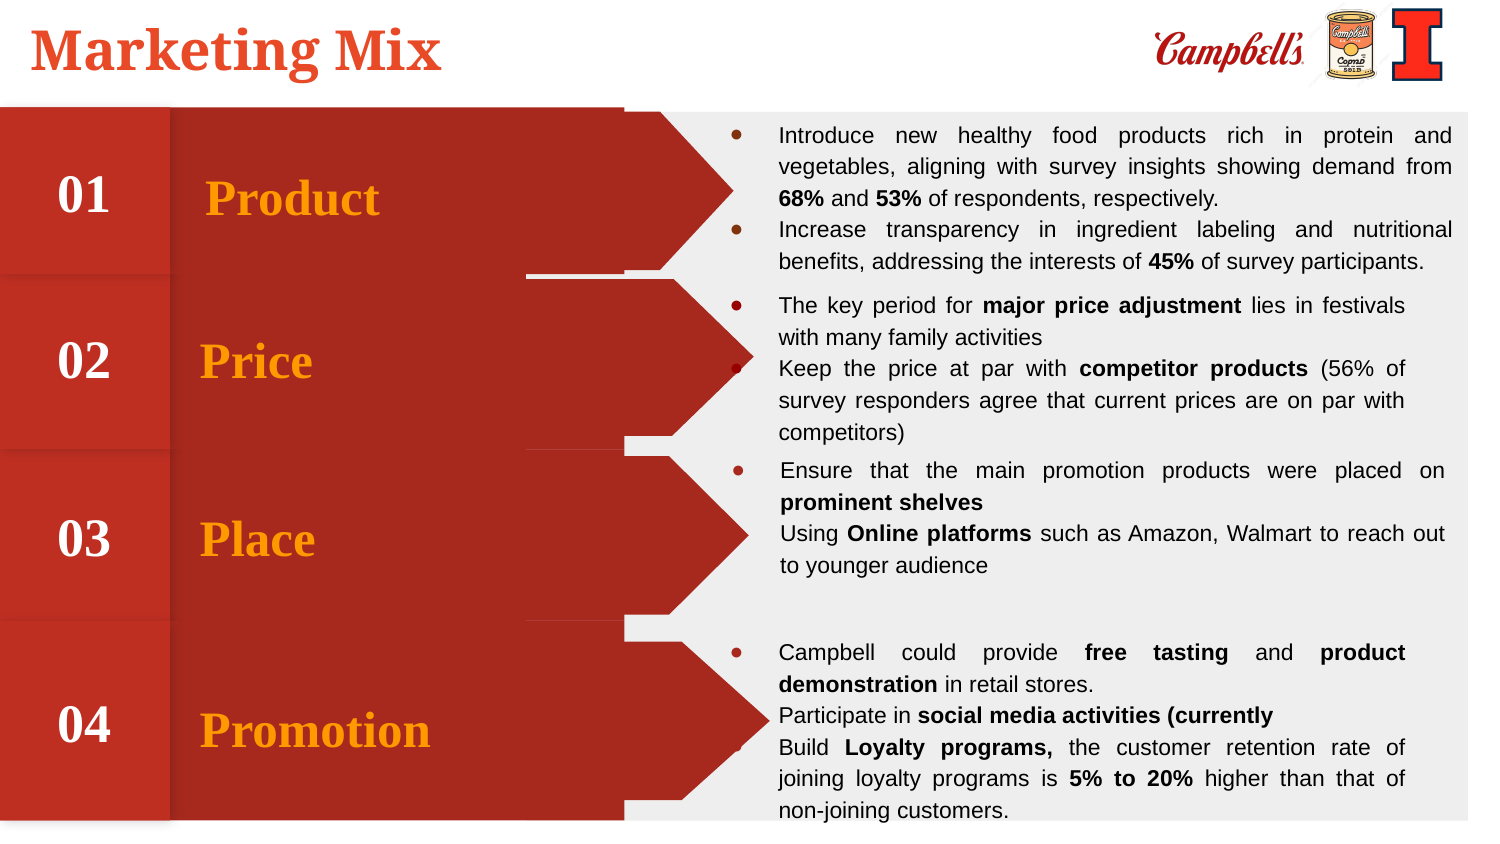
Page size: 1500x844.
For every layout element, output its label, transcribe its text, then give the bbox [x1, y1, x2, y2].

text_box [0, 481, 1469, 620]
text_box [0, 106, 1469, 279]
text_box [0, 620, 1469, 844]
text_box Marketing Mix [15, 0, 868, 97]
picture [1155, 0, 1448, 108]
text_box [0, 286, 1469, 474]
